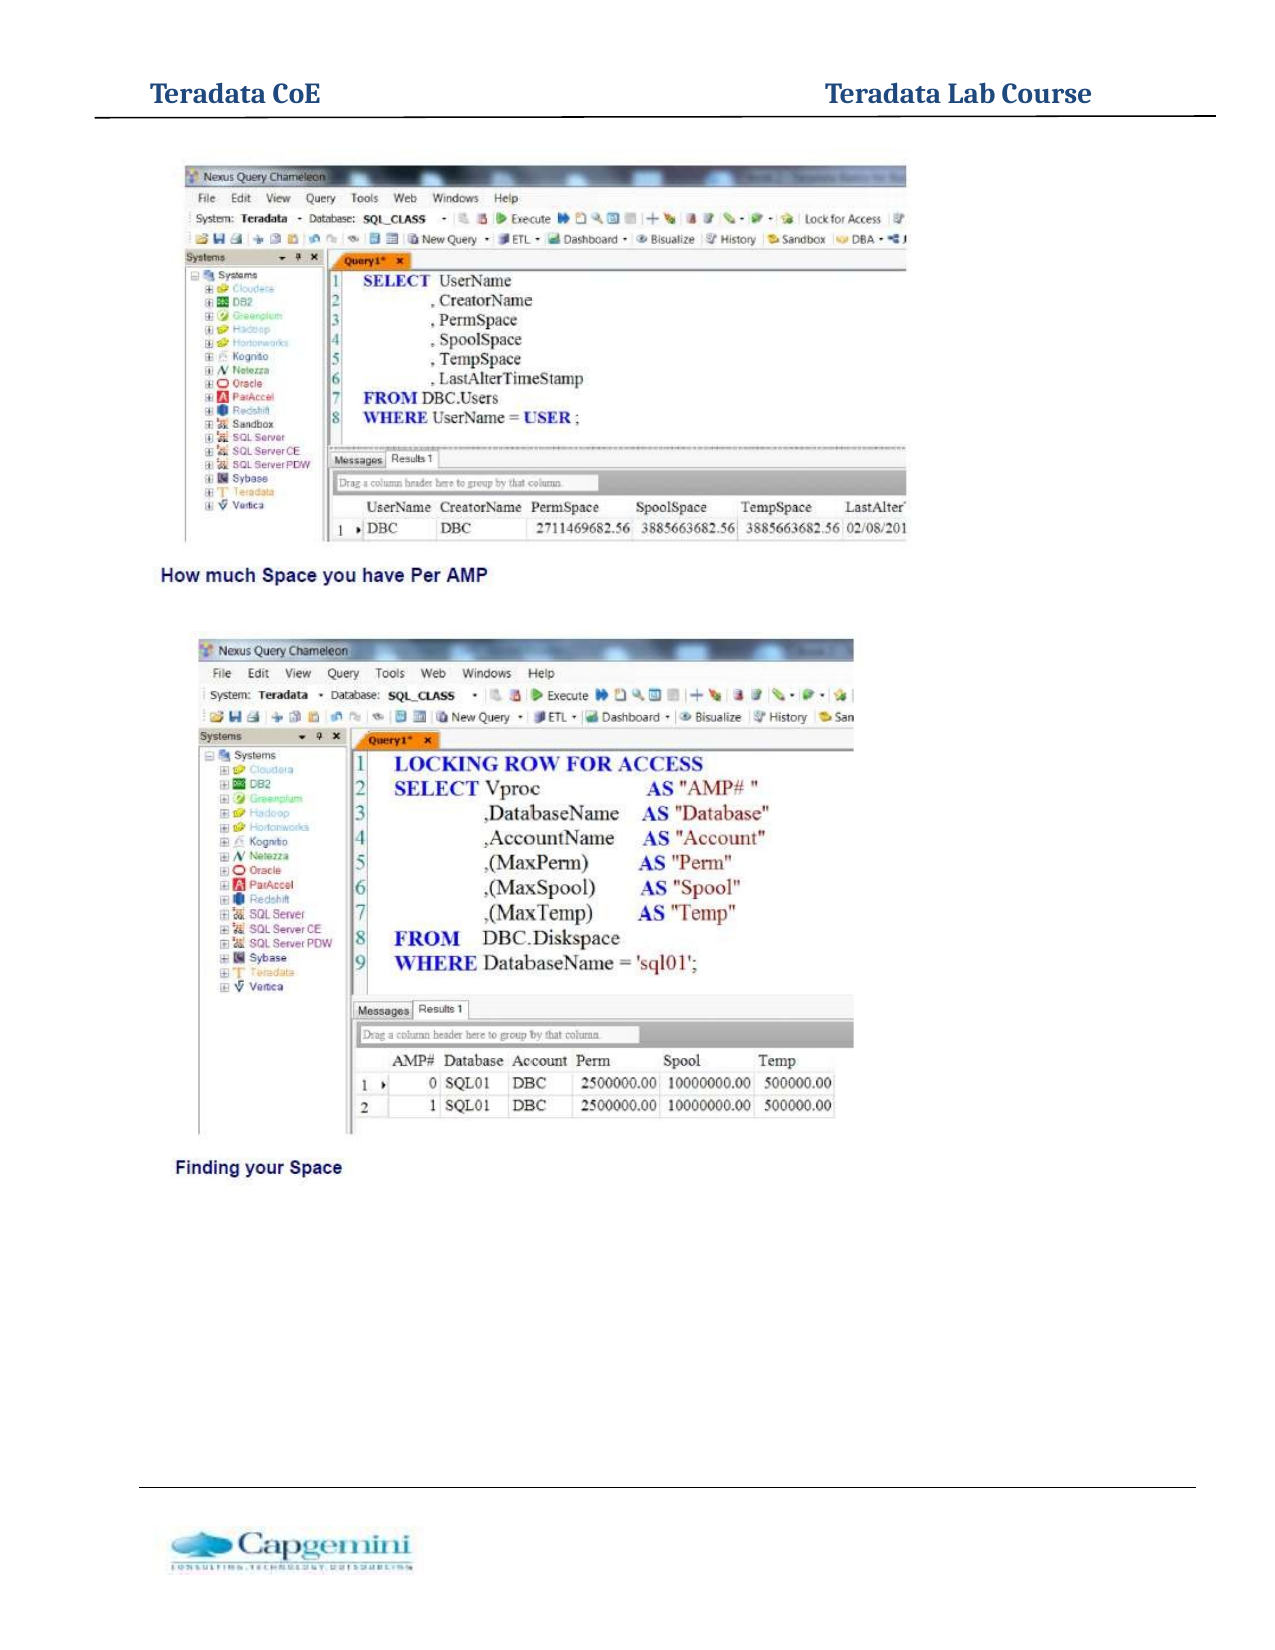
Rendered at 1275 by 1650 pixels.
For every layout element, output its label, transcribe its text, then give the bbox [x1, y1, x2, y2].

text_box [153, 1526, 425, 1575]
text_box [153, 149, 1129, 607]
text_box [139, 1464, 1197, 1490]
text_box Teradata CoE [147, 76, 336, 111]
text_box [153, 631, 1129, 1199]
text_box Teradata Lab Course [823, 76, 1109, 111]
